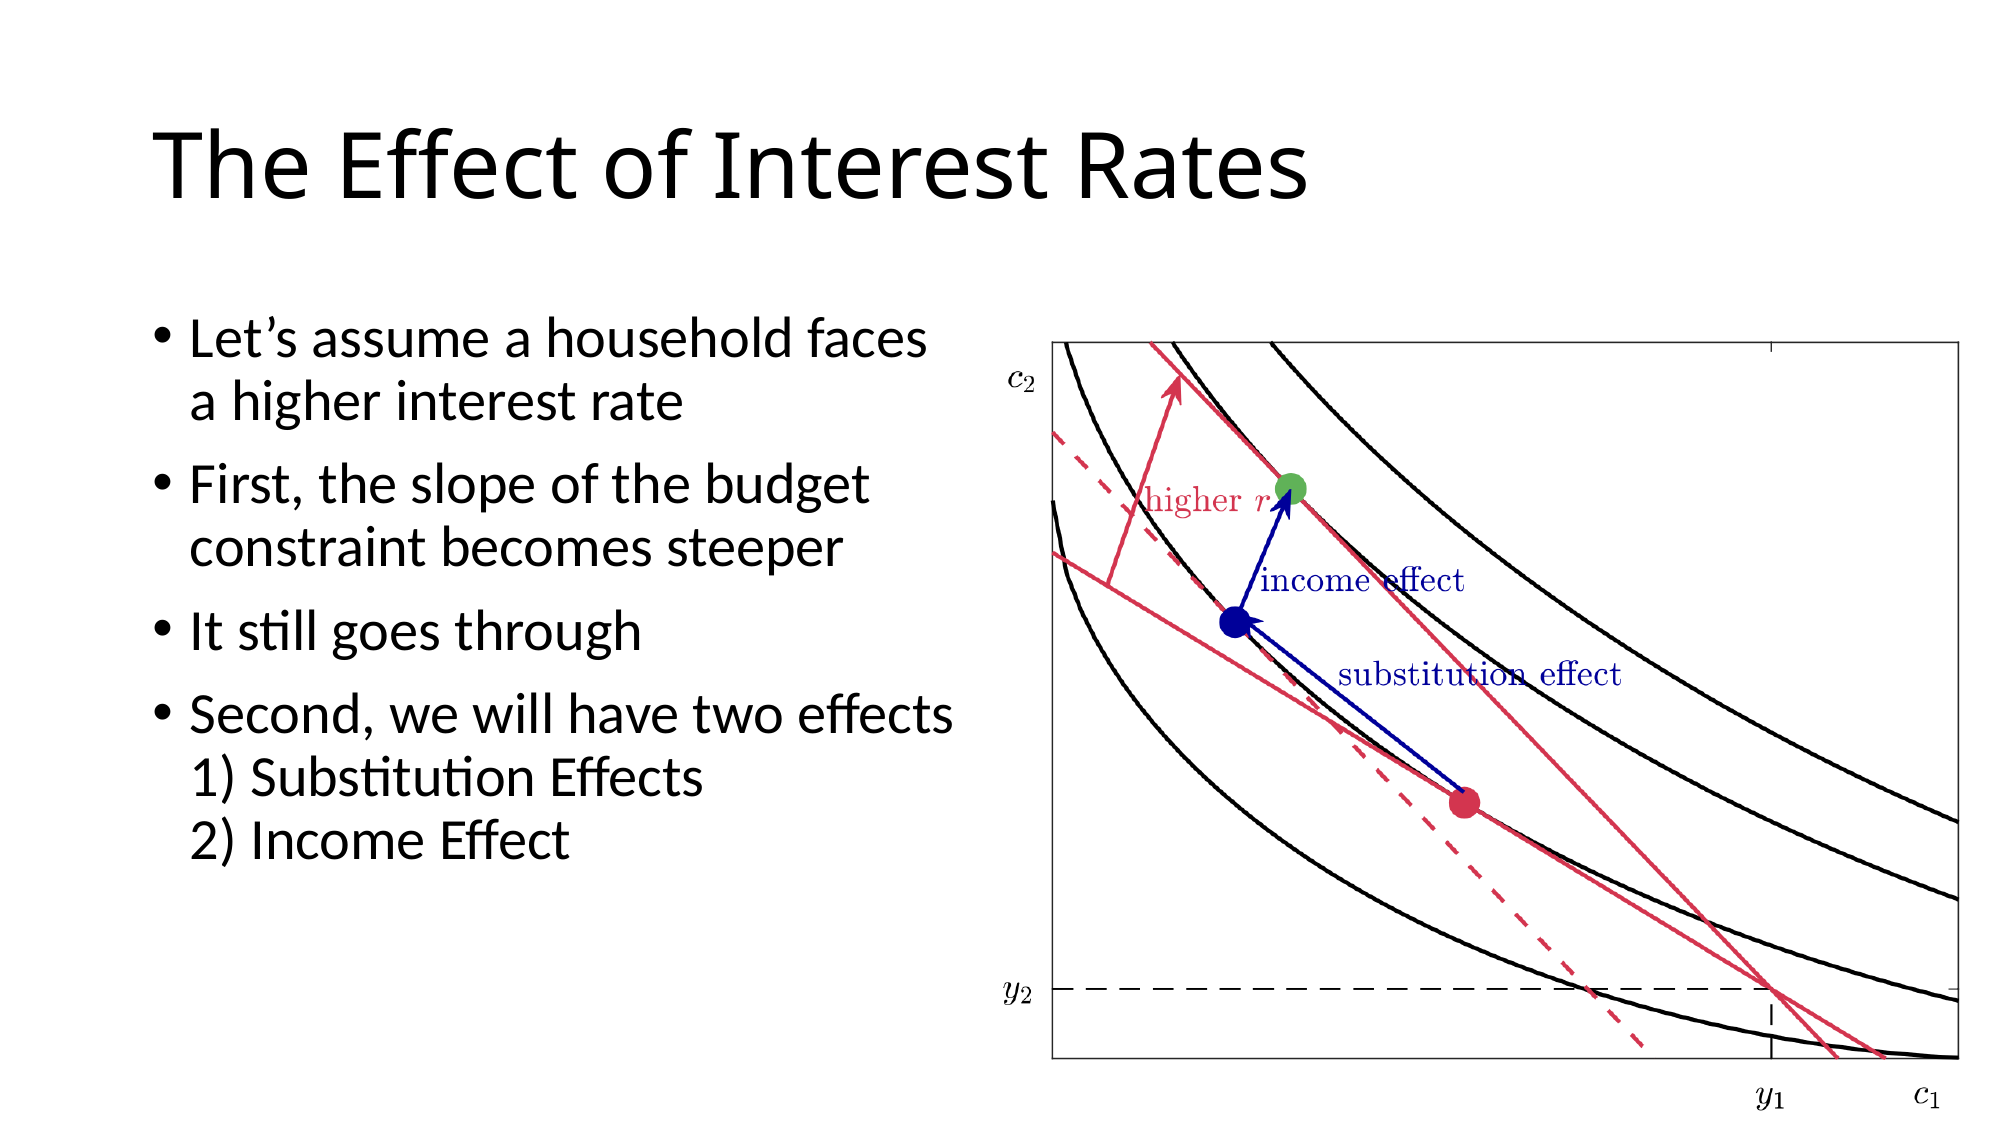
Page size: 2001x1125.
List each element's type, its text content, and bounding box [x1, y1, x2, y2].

picture [986, 296, 2000, 1125]
title The Effect of Interest Rates [137, 59, 1863, 278]
